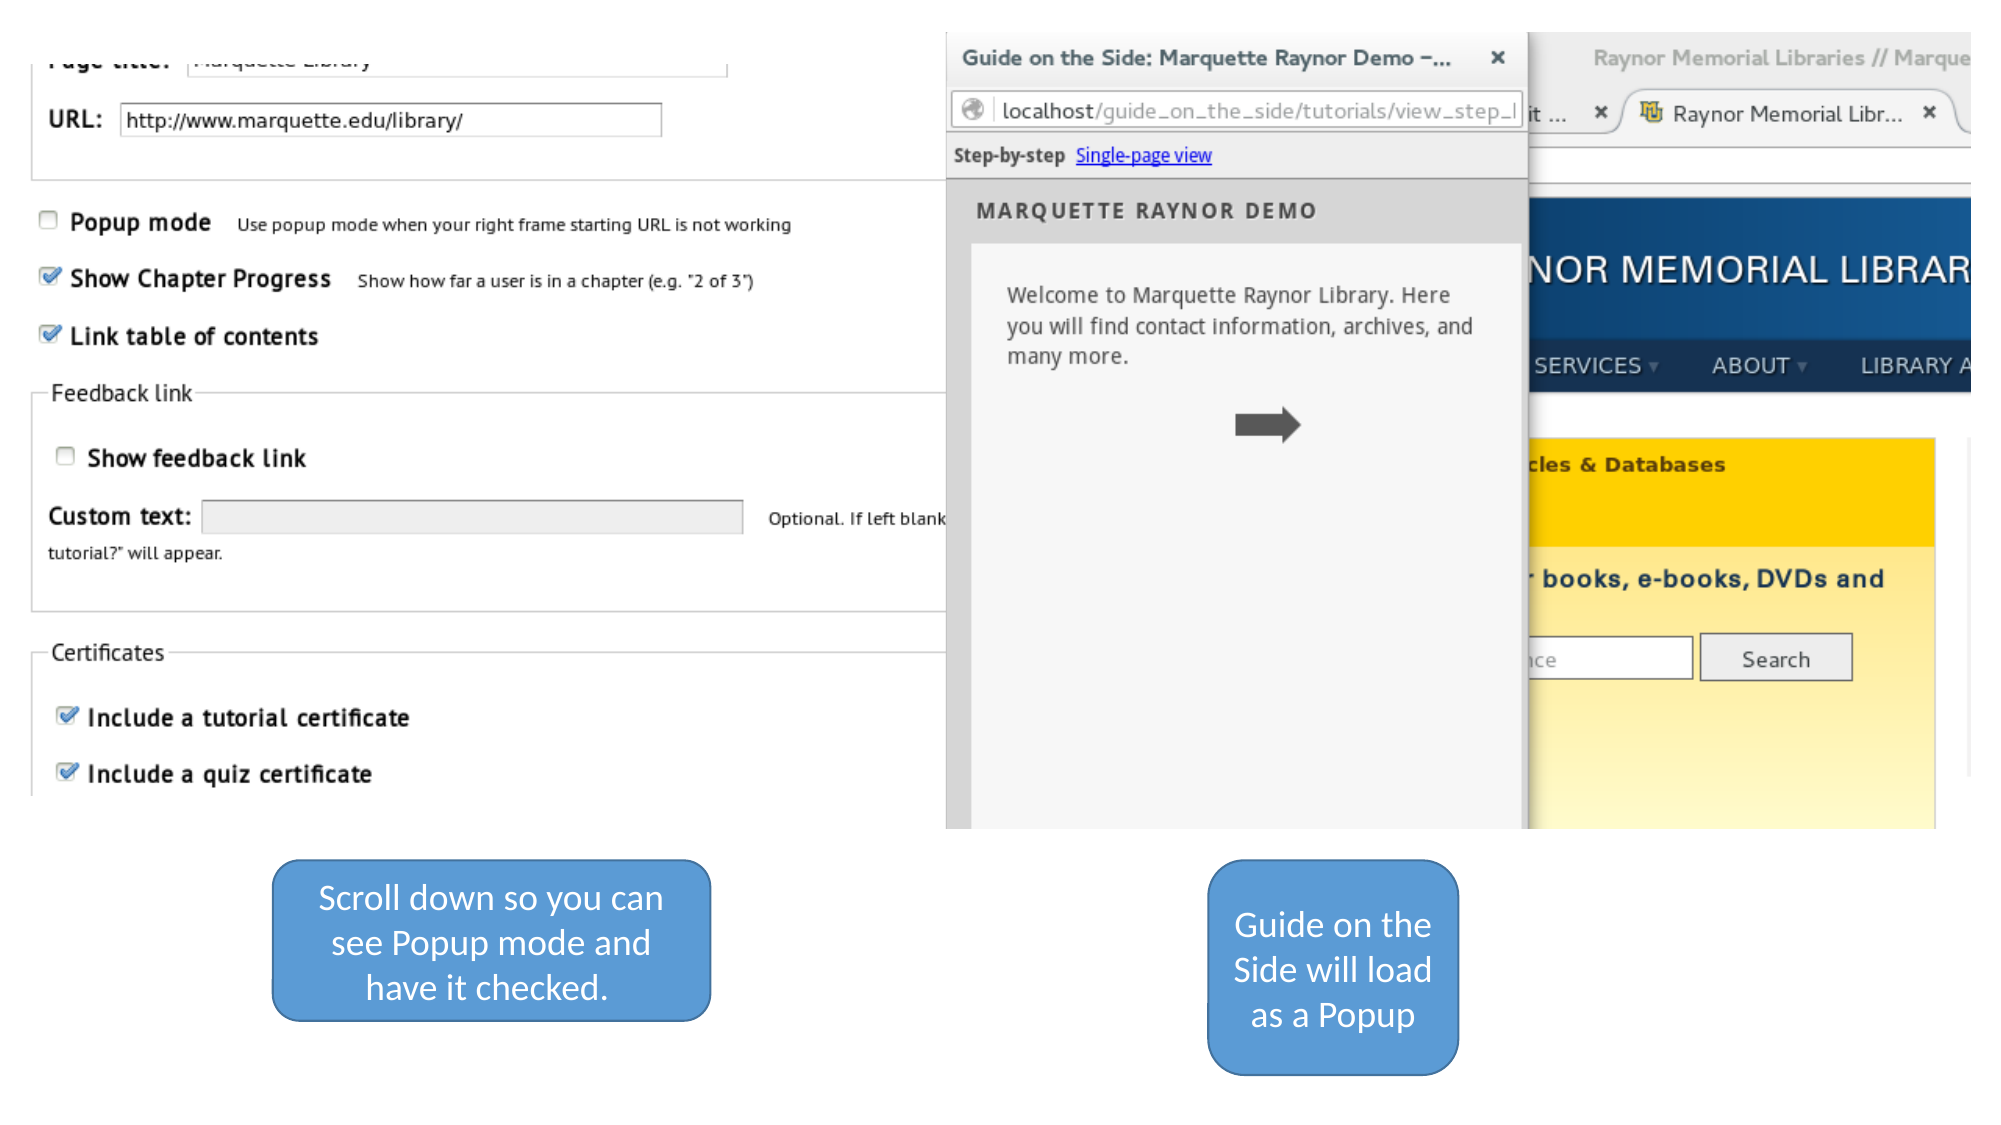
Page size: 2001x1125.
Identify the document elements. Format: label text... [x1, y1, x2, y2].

text_box Scroll down so you can see Popup mode and have it checked. [271, 859, 712, 1022]
picture [0, 32, 1971, 829]
text_box Guide on the Side will load as a Popup [1207, 859, 1460, 1077]
